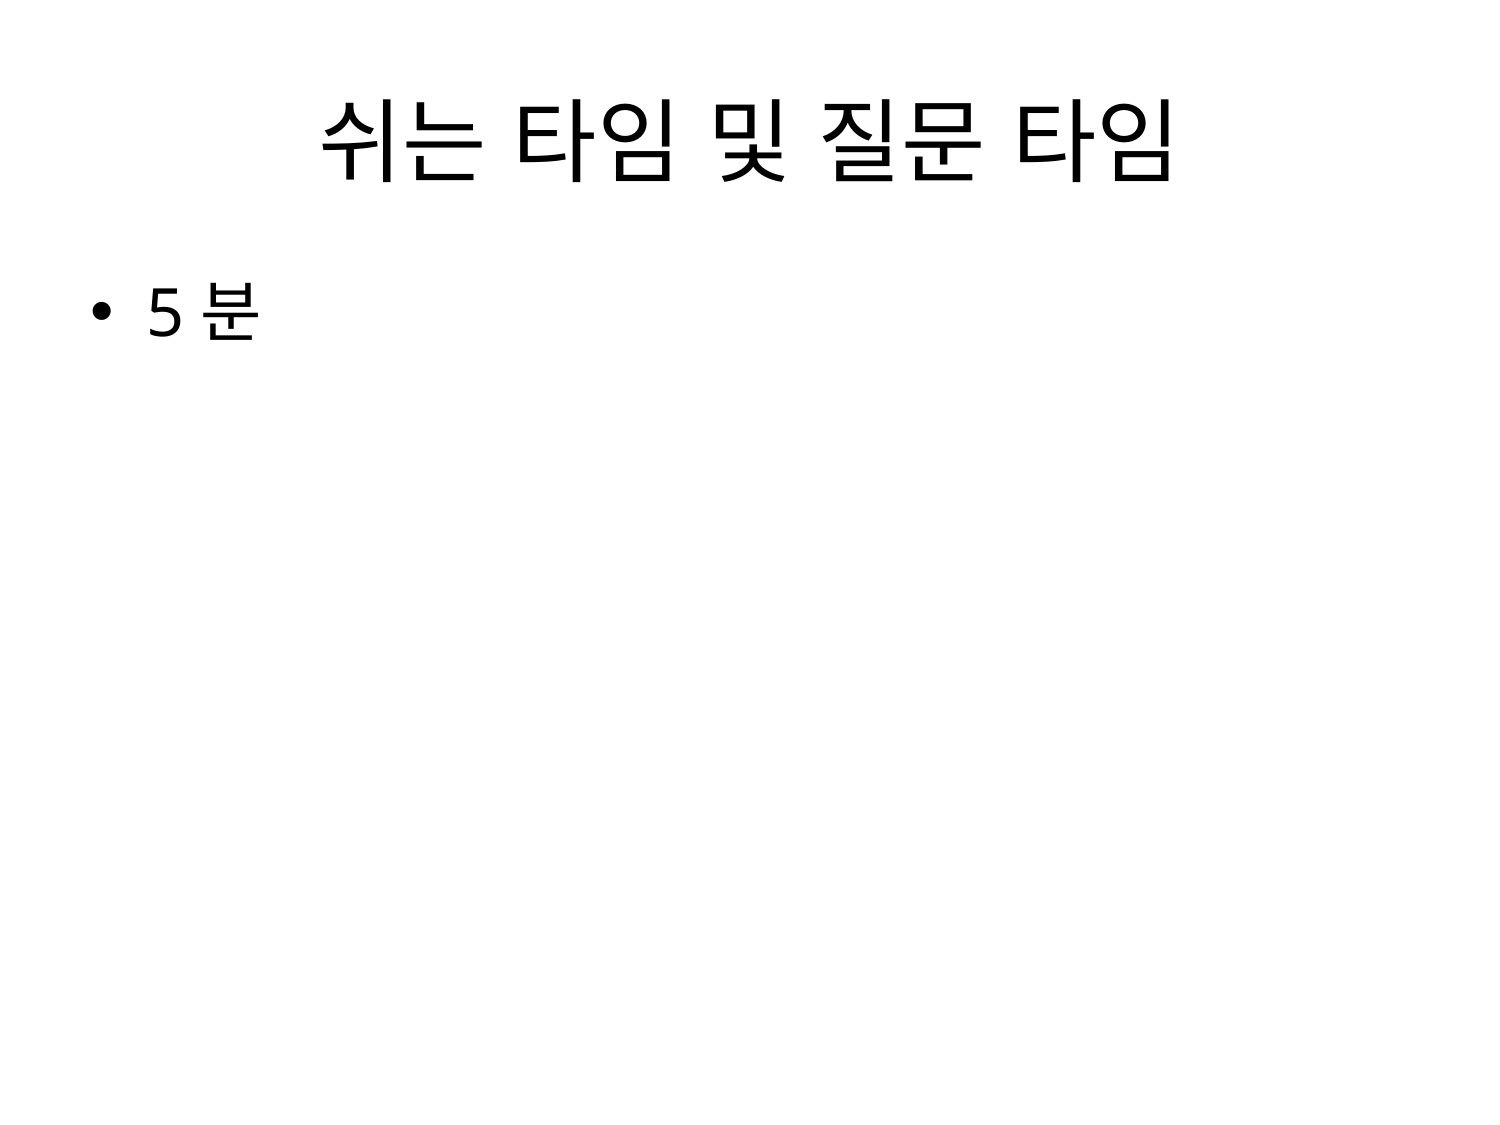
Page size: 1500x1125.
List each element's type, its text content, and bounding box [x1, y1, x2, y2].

list 5분 [75, 262, 1425, 1005]
title 쉬는 타임 및 질문 타임 [75, 45, 1425, 233]
